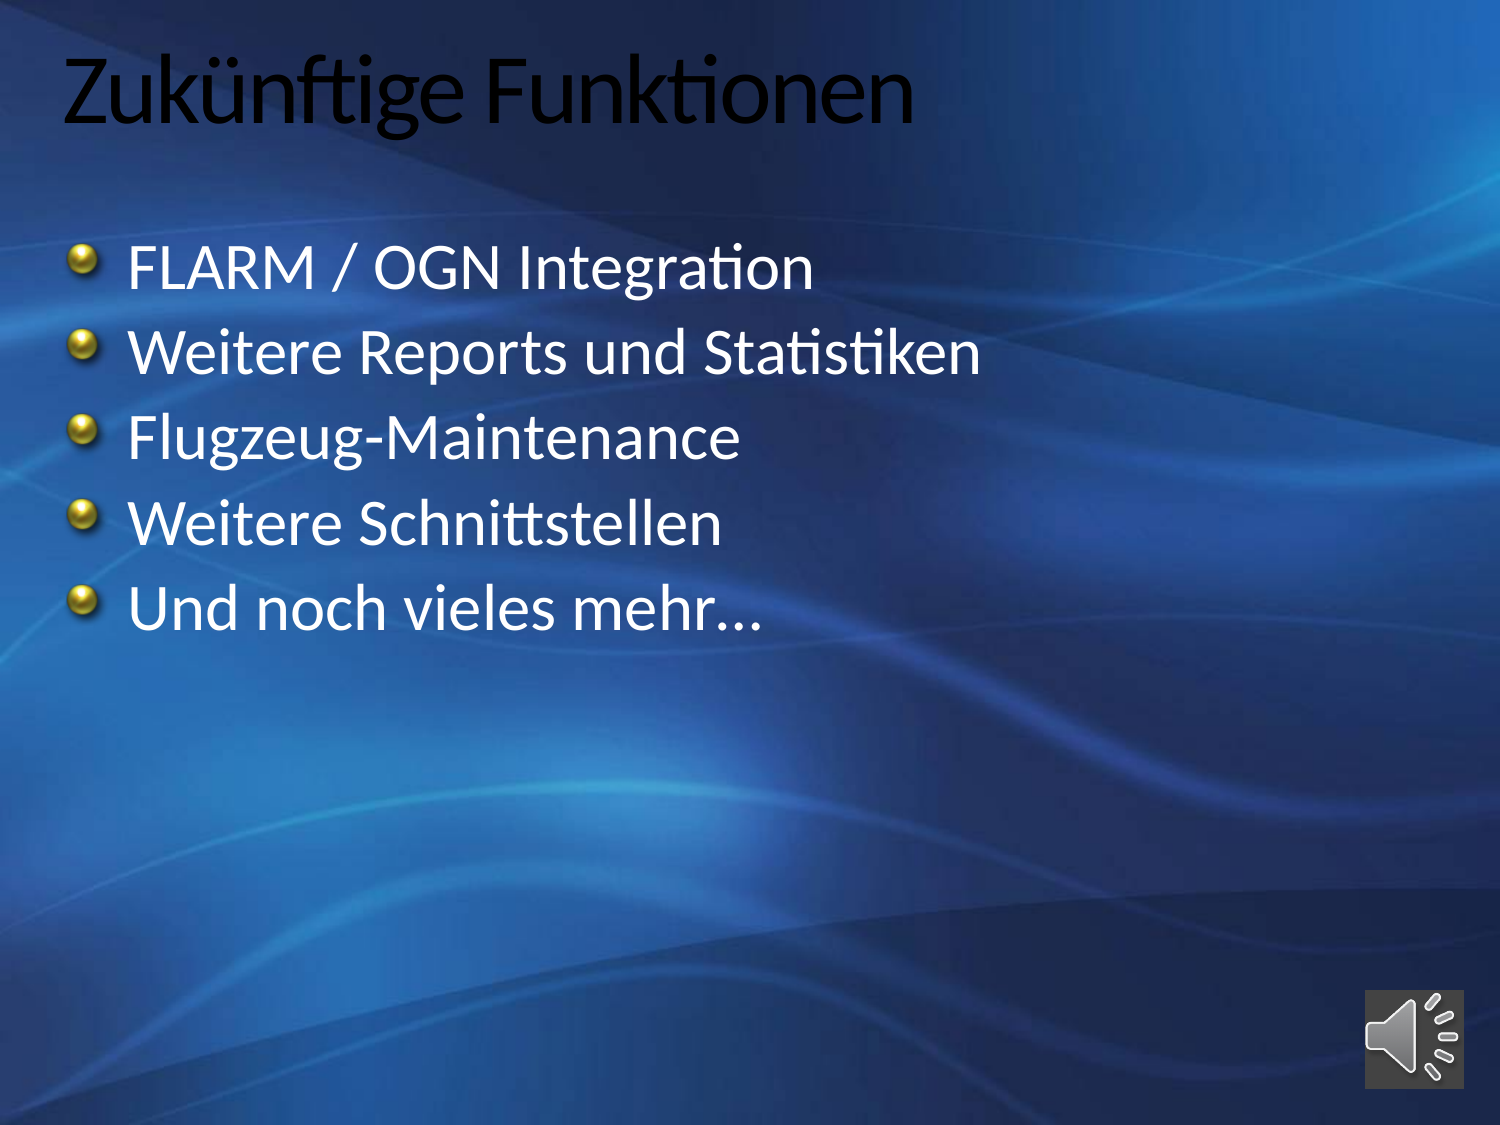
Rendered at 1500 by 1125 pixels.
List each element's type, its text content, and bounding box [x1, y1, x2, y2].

picture [0, 0, 1500, 1125]
title Zukünftige Funktionen [62, 37, 1438, 147]
list FLARM / OGN Integration Weitere Reports und Statistiken Flugzeug-Maintenance Weitere Schnittstellen Und noch vieles mehr… [62, 231, 1438, 660]
